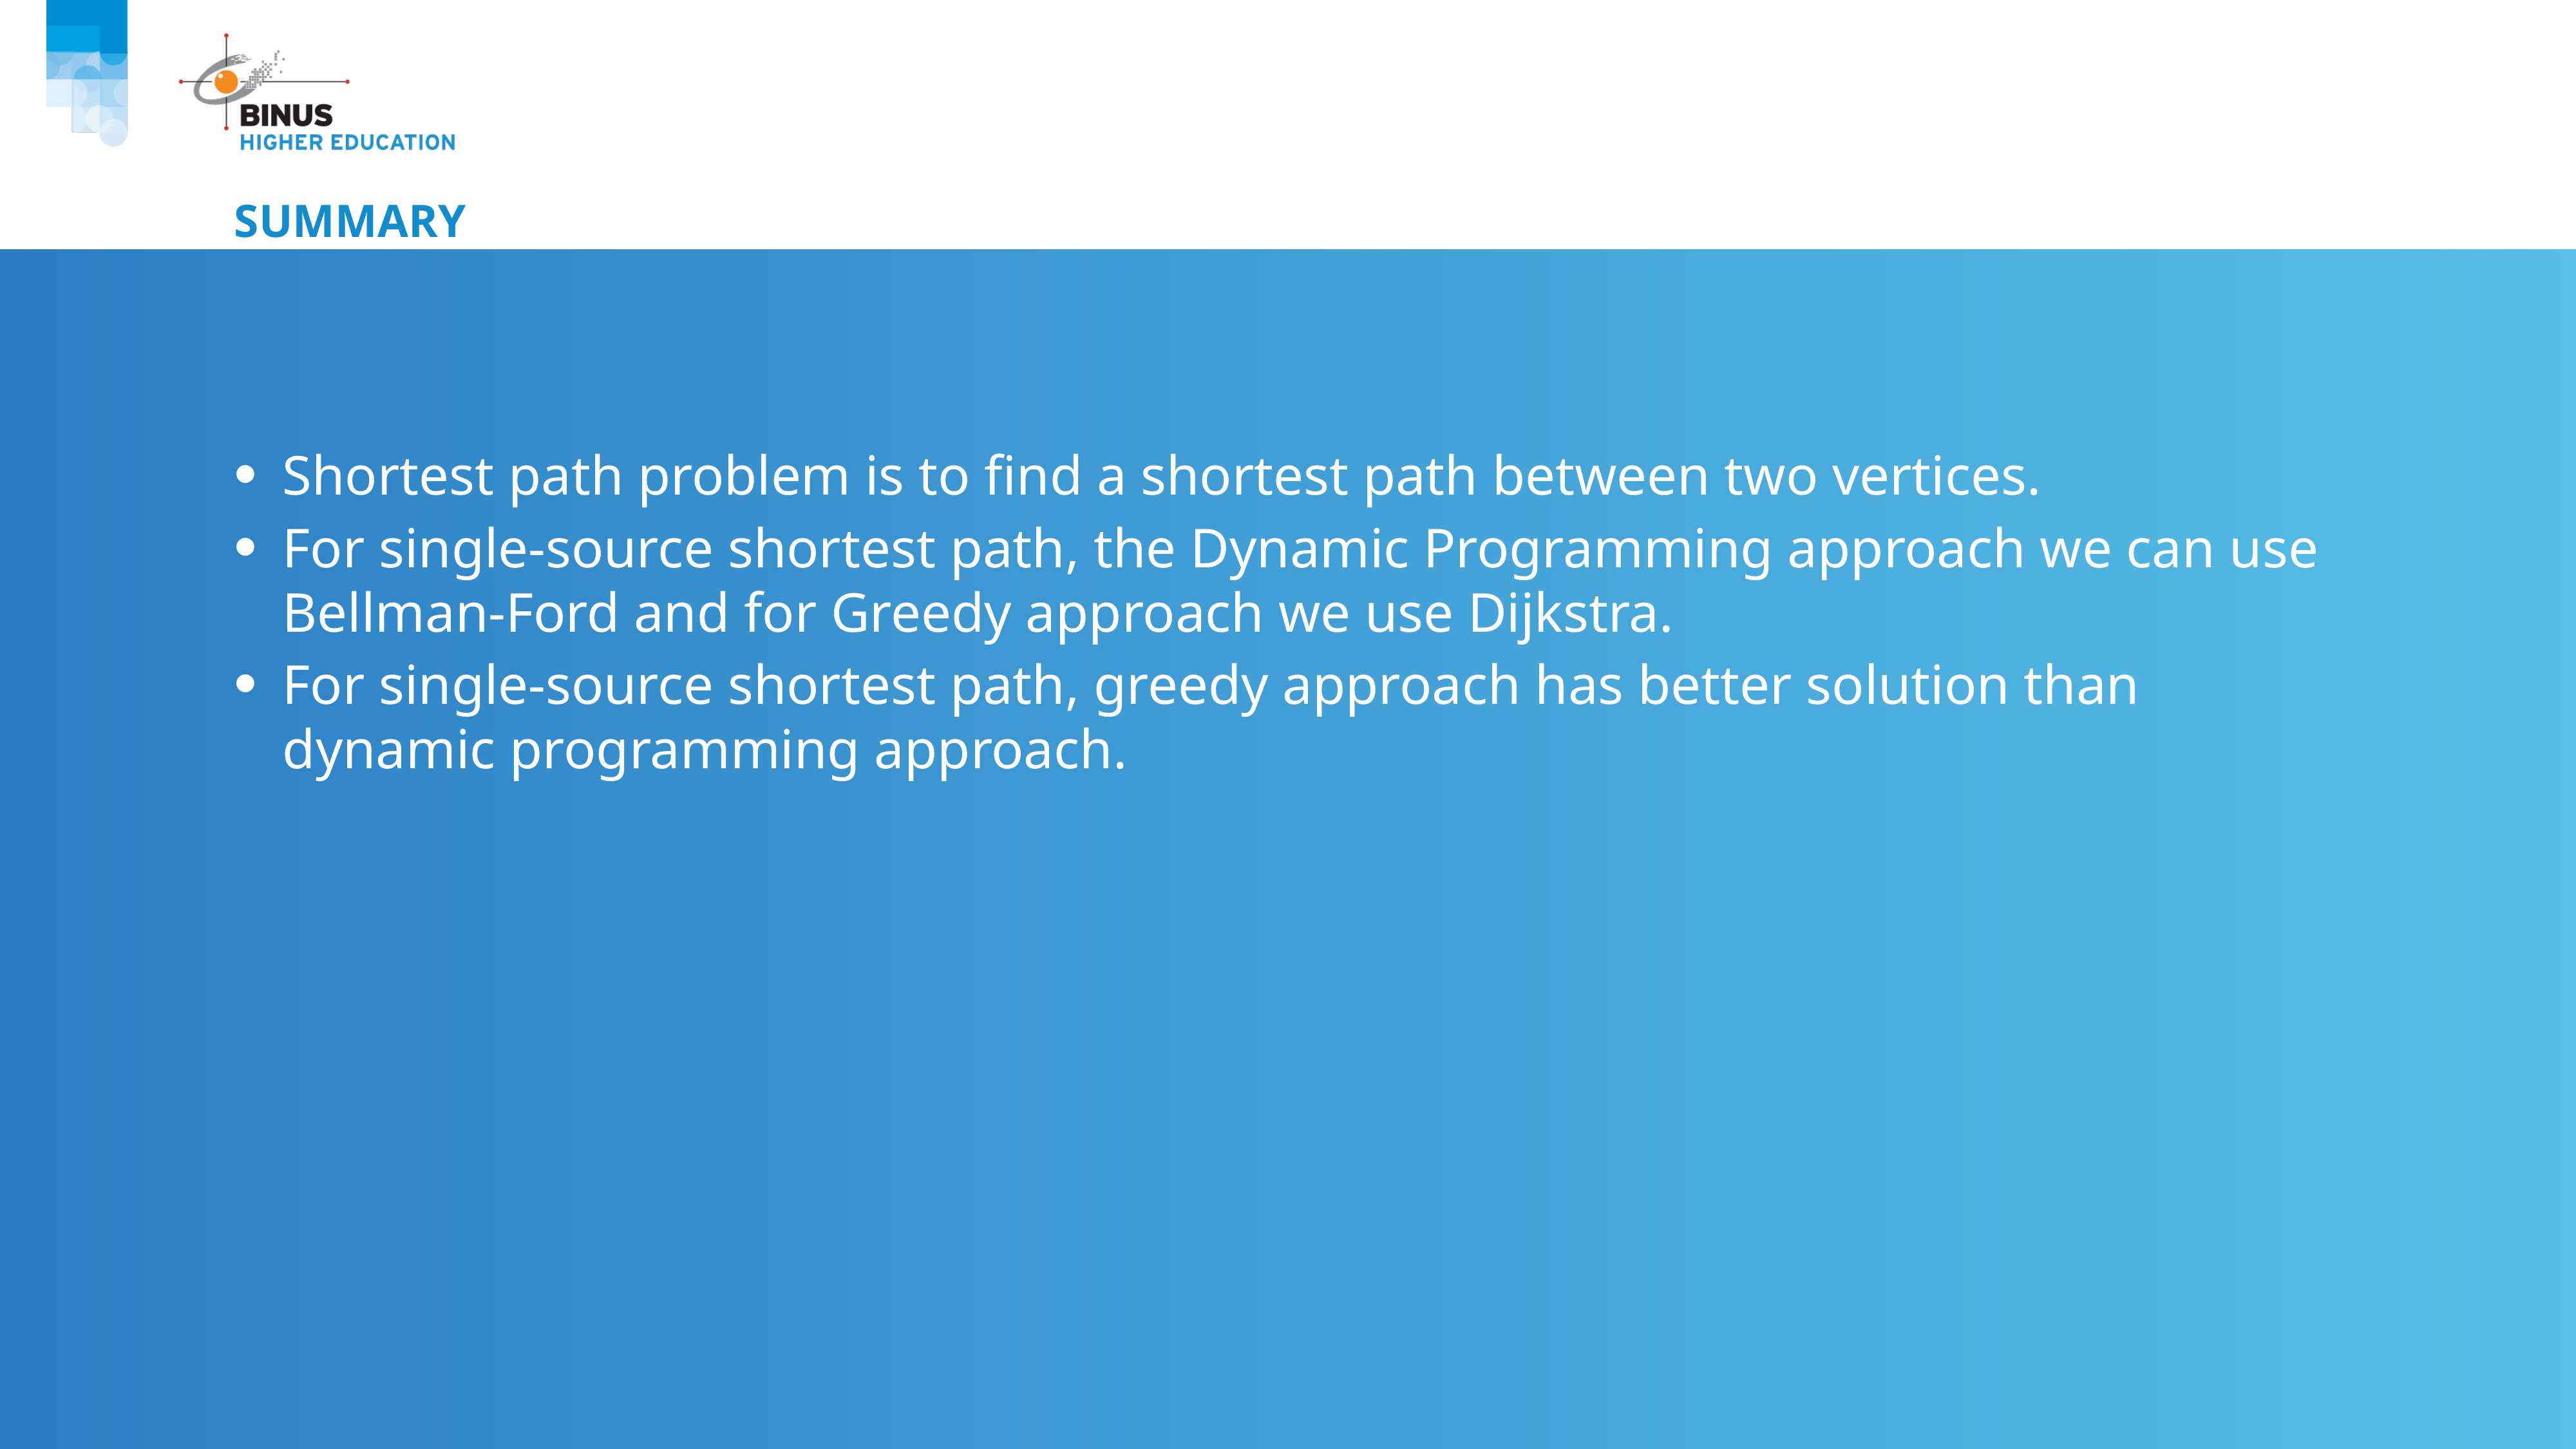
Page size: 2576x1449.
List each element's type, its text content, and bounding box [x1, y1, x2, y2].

title Summary [228, 197, 1784, 252]
list Shortest path problem is to find a shortest path between two vertices. For single-source shortest path, the Dynamic Programming approach we can use Bellman-Ford and for Greedy approach we use Dijkstra. For single-source shortest path, greedy approach has better solution than dynamic programming approach. [228, 435, 2349, 1337]
picture [46, 0, 455, 154]
